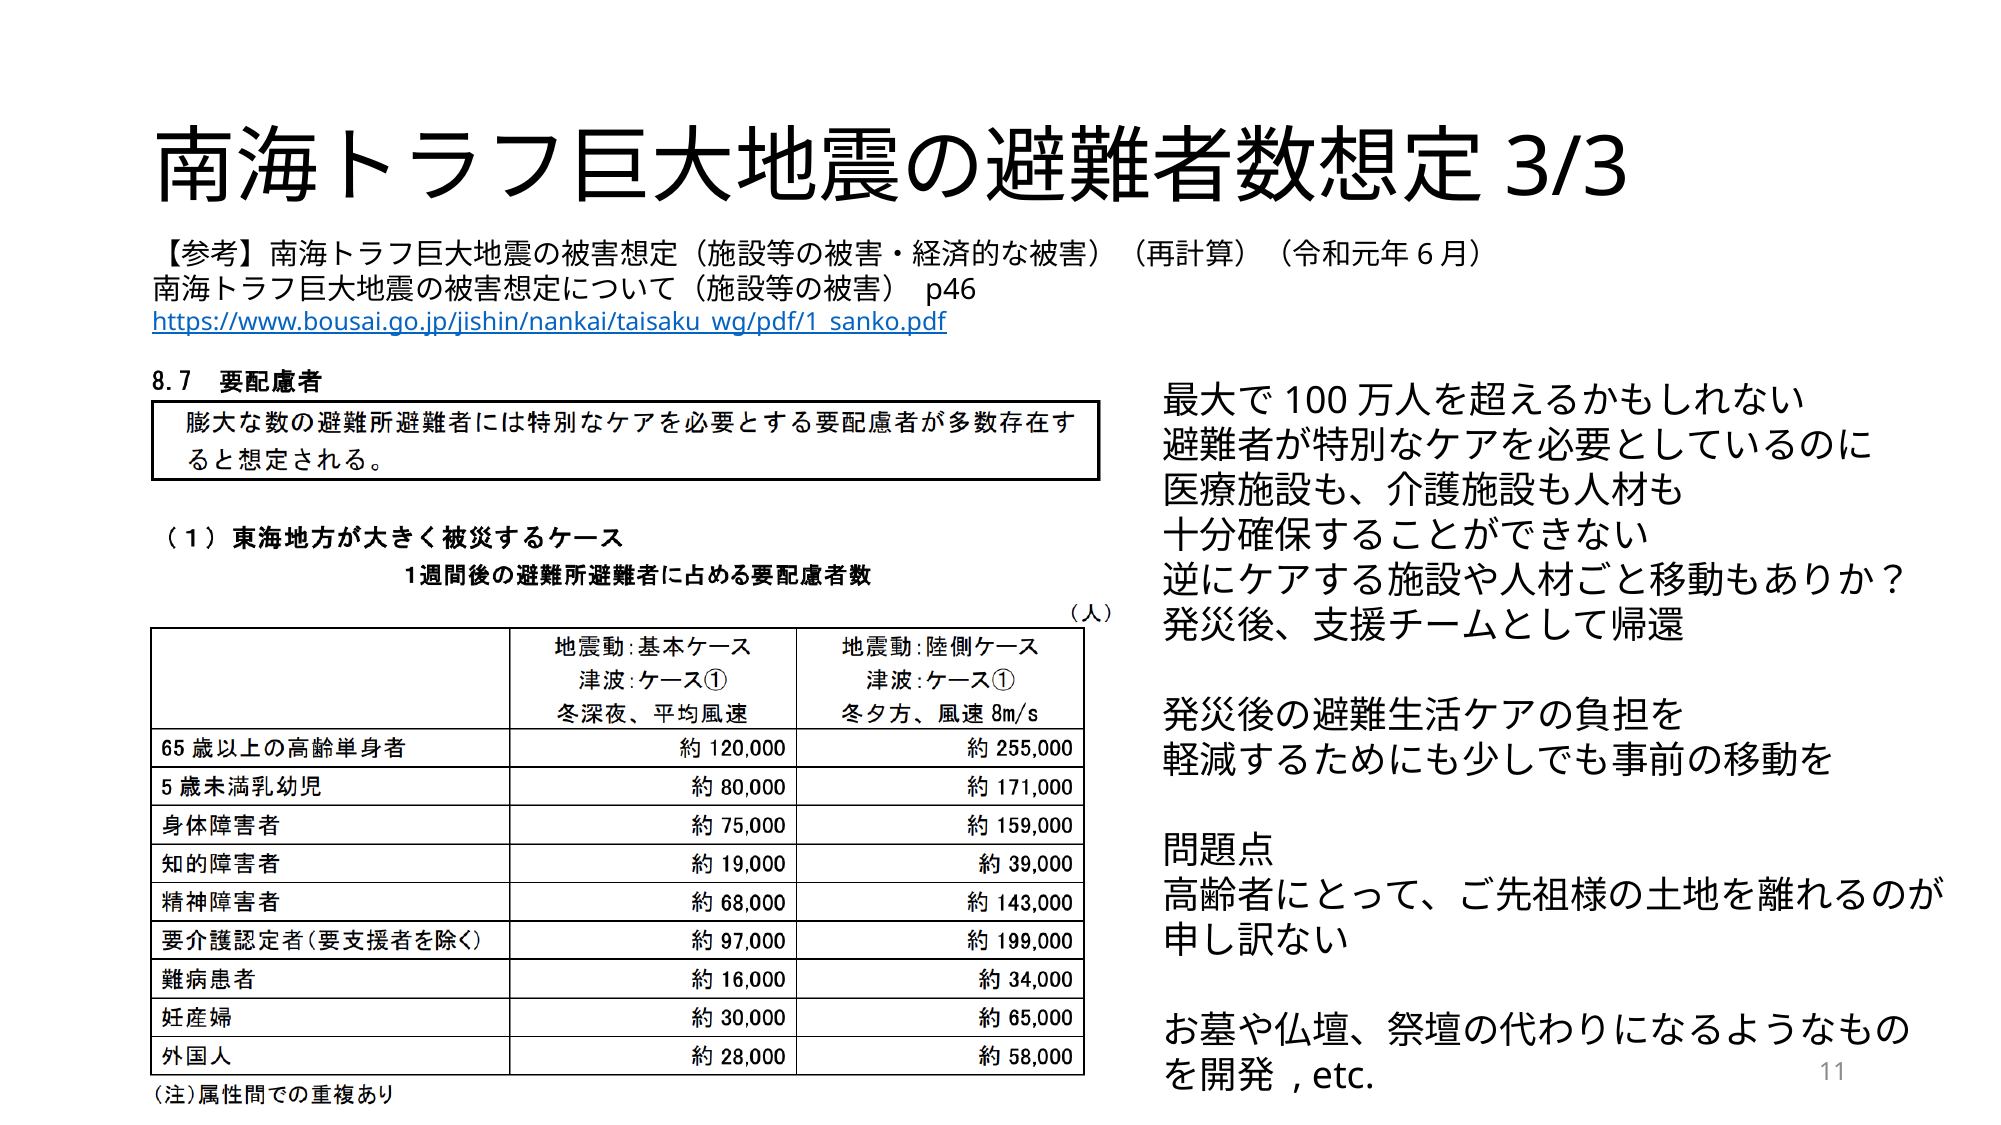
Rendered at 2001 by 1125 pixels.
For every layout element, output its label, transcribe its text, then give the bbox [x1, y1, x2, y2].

text_box 最大で100万人を超えるかもしれない 避難者が特別なケアを必要としているのに 医療施設も、介護施設も人材も 十分確保することができない 逆にケアする施設や人材ごと移動もありか？ 発災後、支援チームとして帰還 発災後の避難生活ケアの負担を 軽減するためにも少しでも事前の移動を 問題点 高齢者にとって、ご先祖様の土地を離れるのが申し訳ない お墓や仏壇、祭壇の代わりになるようなものを開発 , etc. [1147, 323, 1964, 1104]
title 南海トラフ巨大地震の避難者数想定3/3 [137, 59, 1863, 228]
text_box 【参考】南海トラフ巨大地震の被害想定（施設等の被害・経済的な被害）（再計算）（令和元年6月） 南海トラフ巨大地震の被害想定について（施設等の被害） p46 https://www.bousai.go.jp/jishin/nankai/taisaku_wg/pdf/1_sanko.pdf [137, 228, 1964, 377]
picture [145, 354, 1122, 1115]
